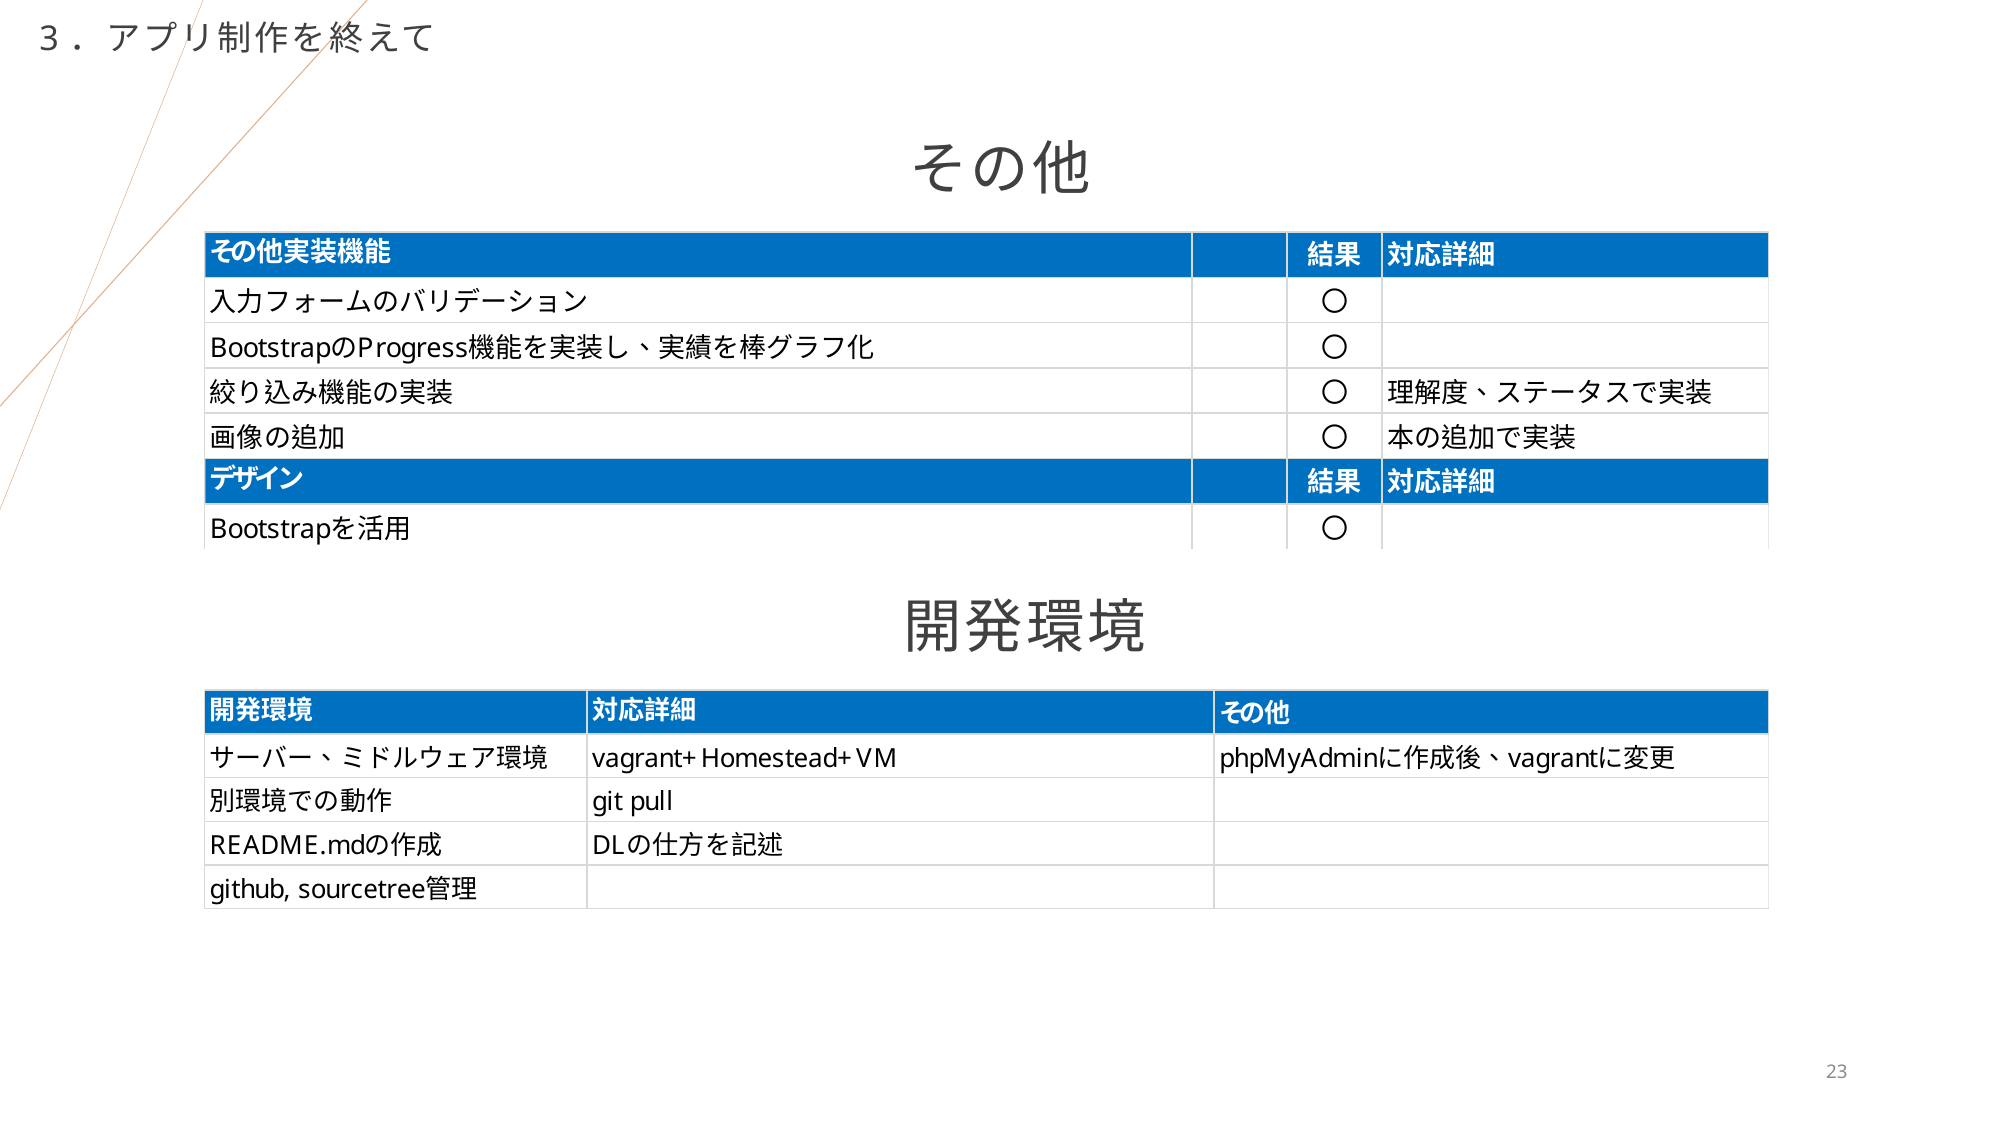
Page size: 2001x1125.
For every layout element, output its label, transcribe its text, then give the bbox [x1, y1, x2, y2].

title その他 [309, 128, 1691, 213]
slide_number 23 [1412, 1042, 1863, 1103]
picture [203, 689, 1770, 910]
text_box 3．アプリ制作を終えて [24, 13, 456, 70]
picture [203, 231, 1770, 551]
text_box 開発環境 [334, 587, 1716, 671]
